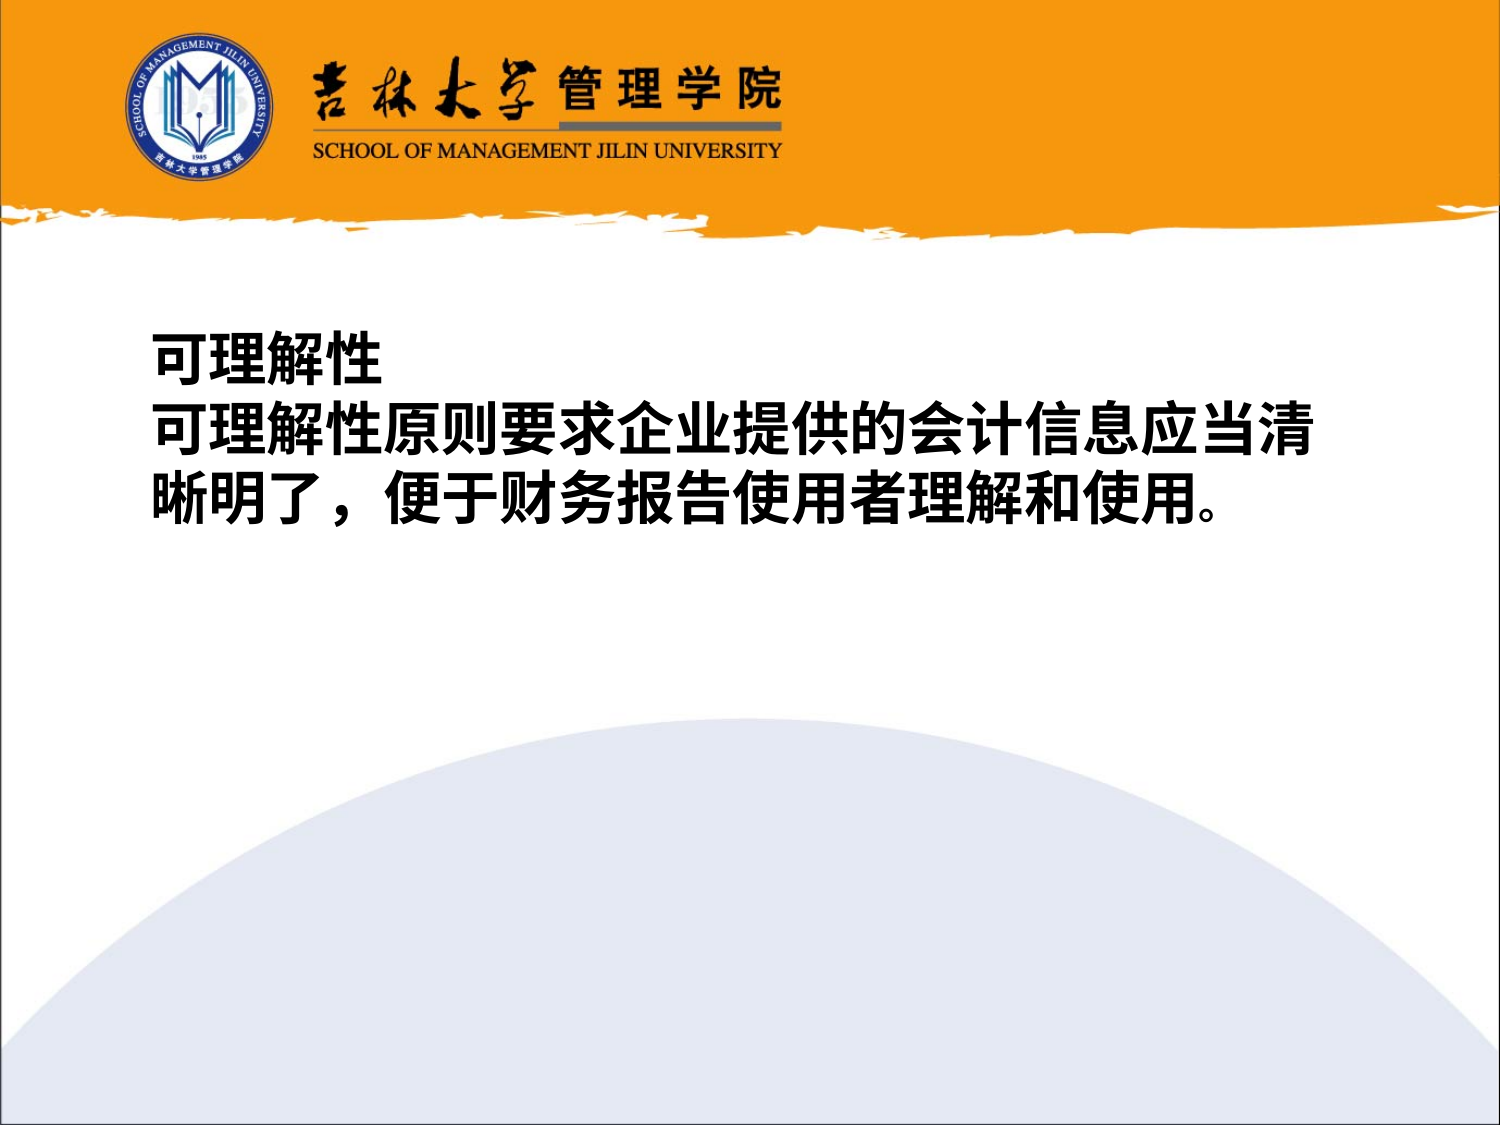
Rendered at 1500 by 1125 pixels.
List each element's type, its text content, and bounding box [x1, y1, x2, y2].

picture [0, 0, 1500, 1125]
text_box 可理解性 可理解性原则要求企业提供的会计信息应当清晰明了，便于财务报告使用者理解和使用。 [135, 314, 1341, 539]
